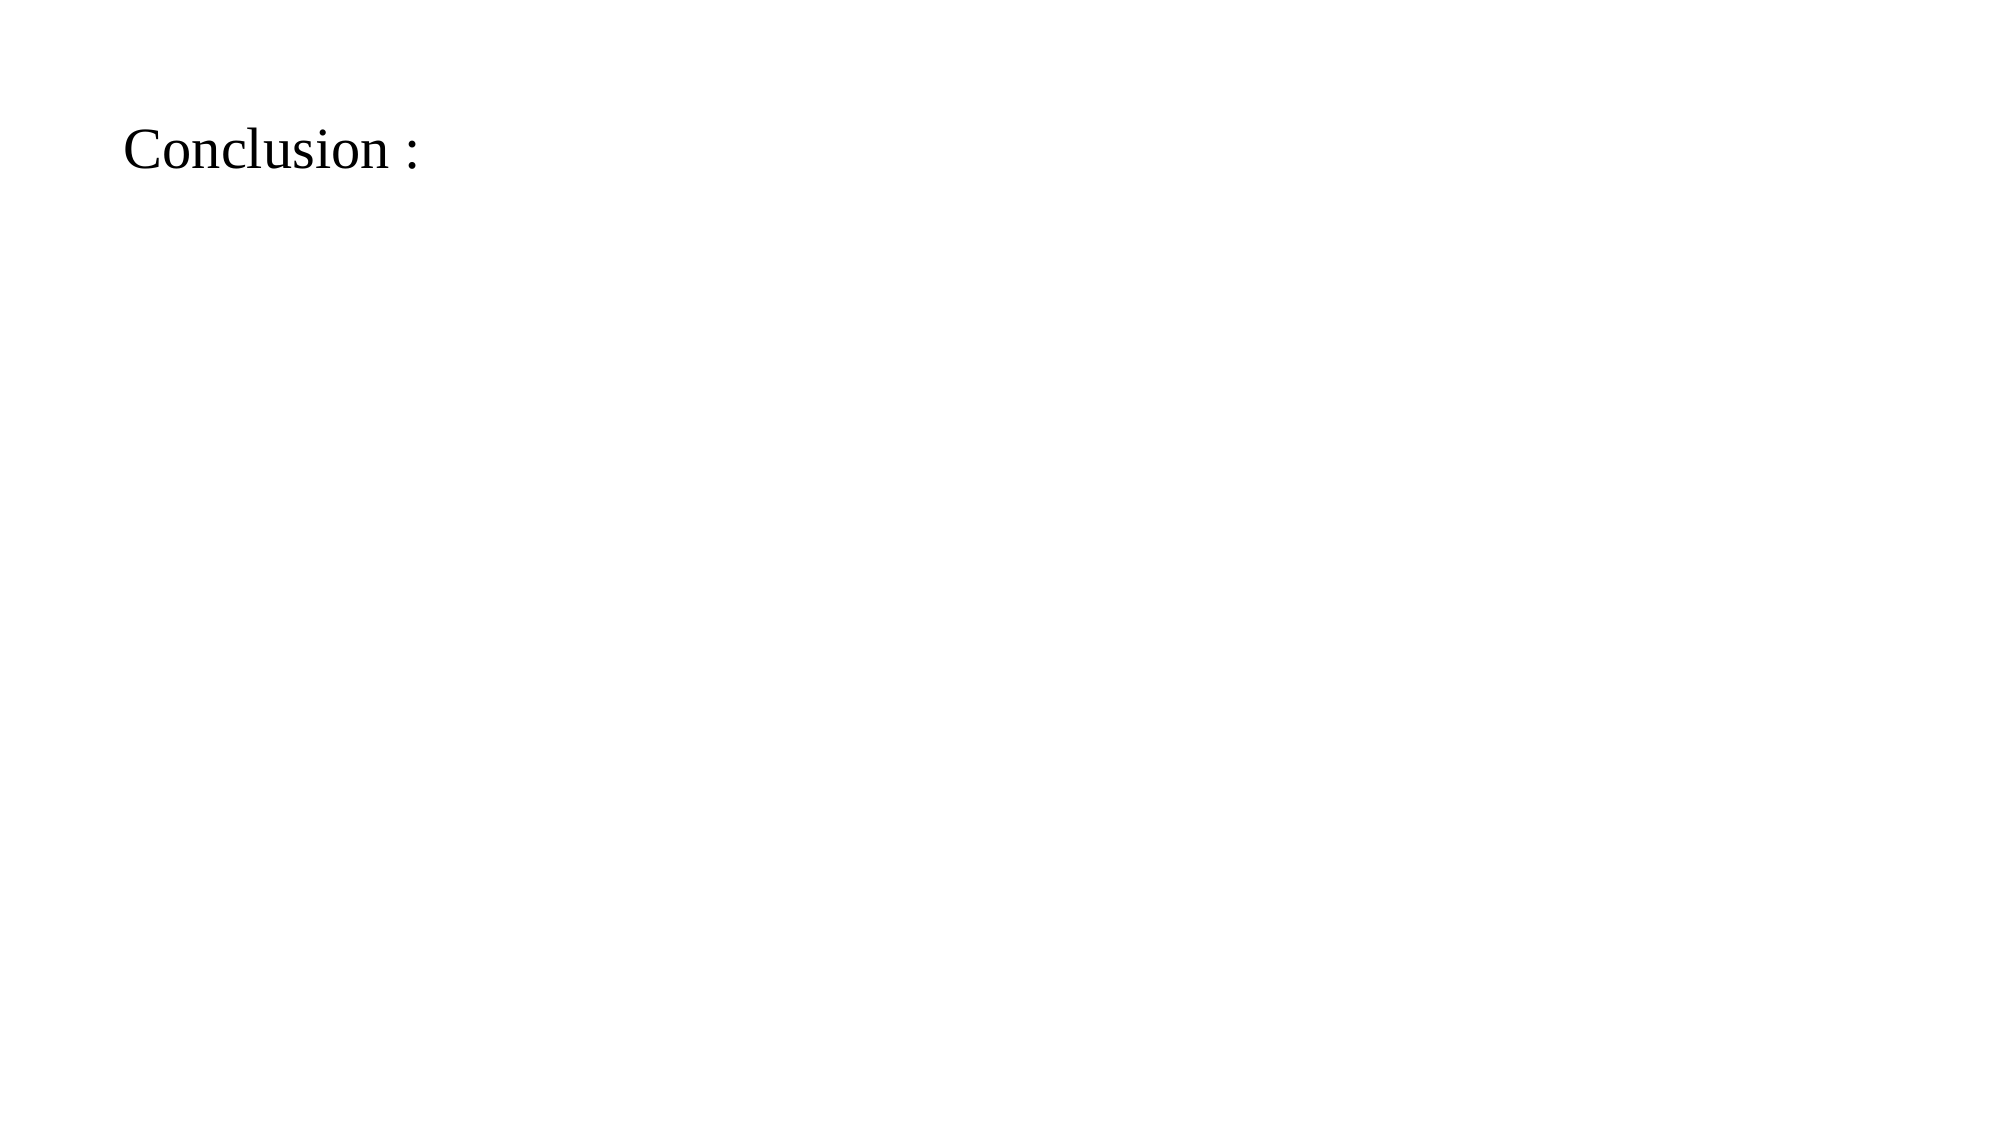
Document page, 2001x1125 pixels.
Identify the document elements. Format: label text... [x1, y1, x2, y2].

title Conclusion : [108, 91, 1893, 209]
